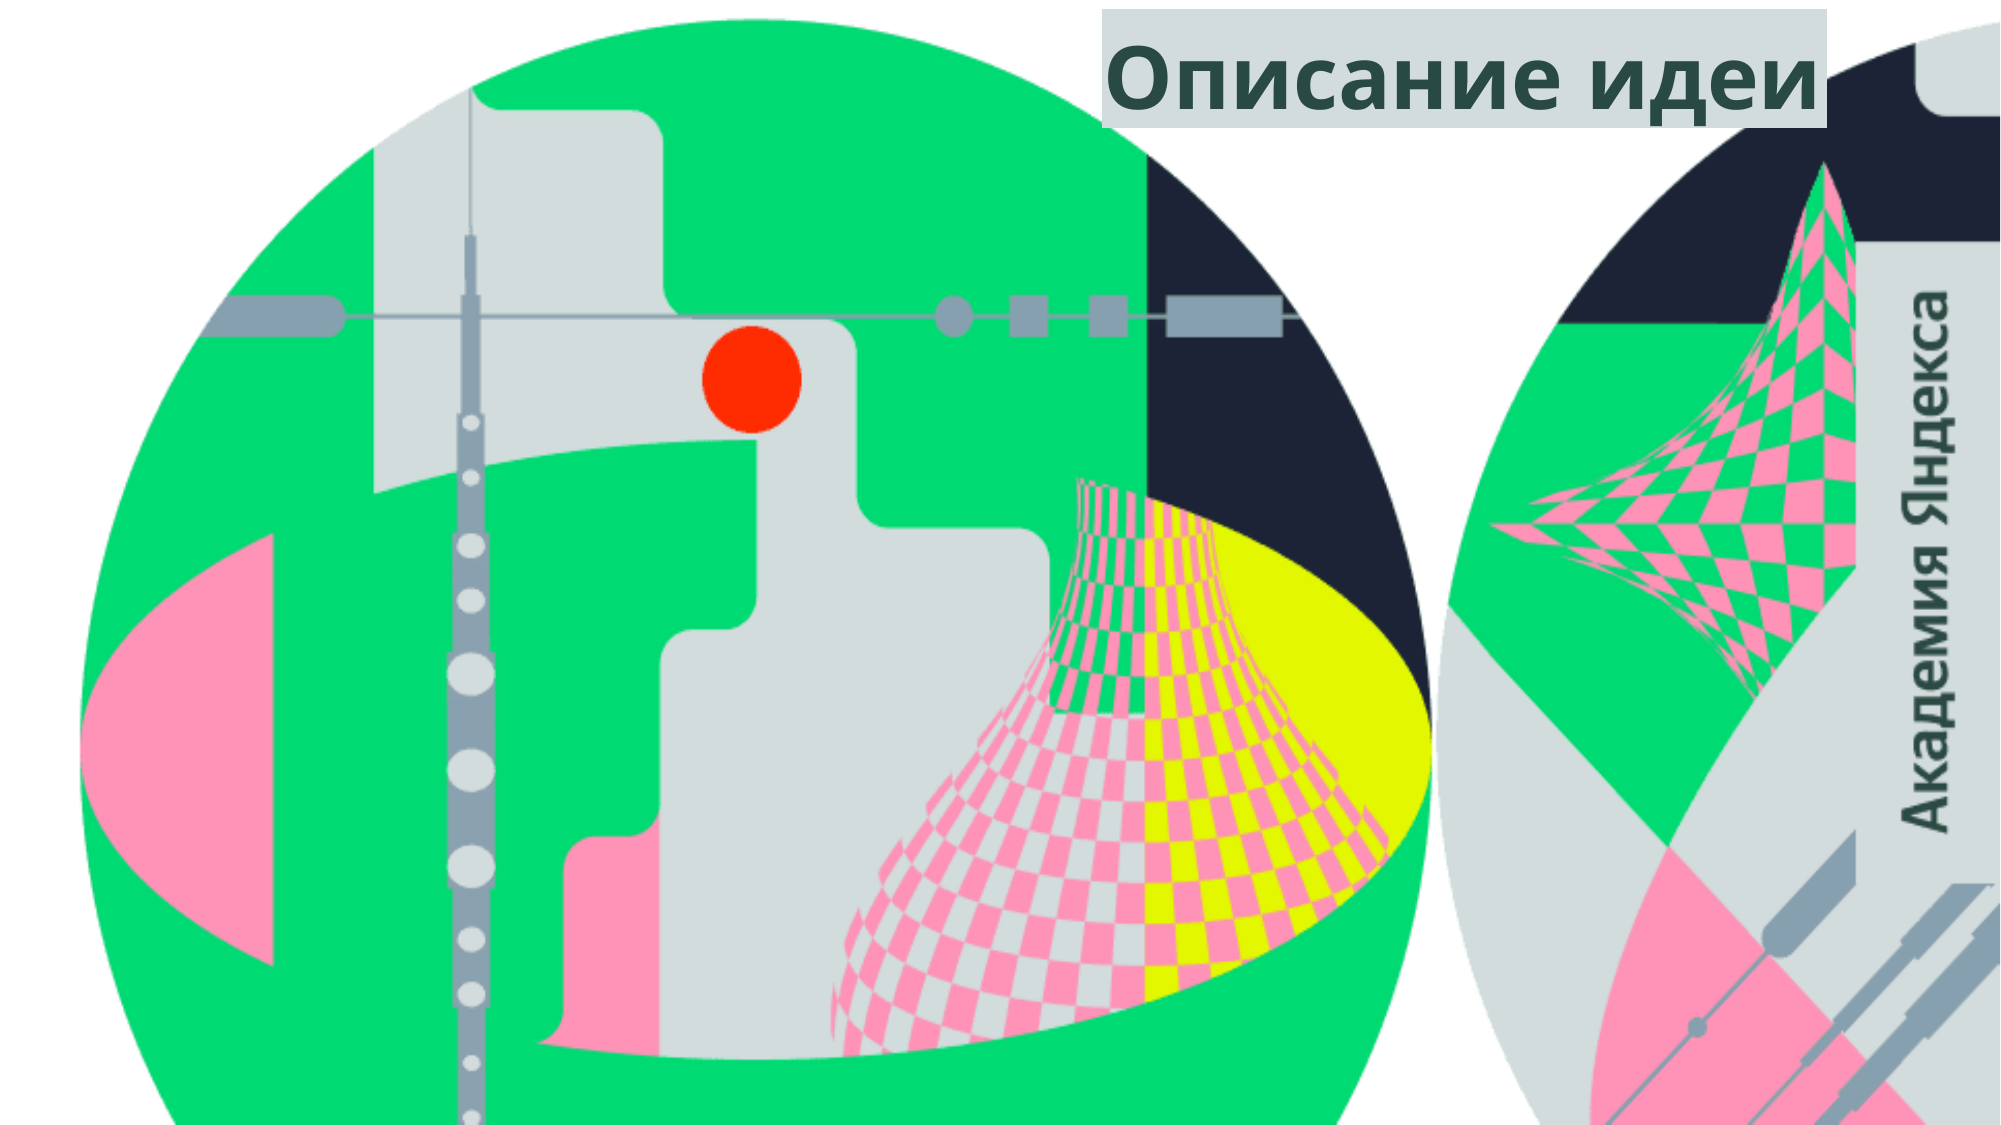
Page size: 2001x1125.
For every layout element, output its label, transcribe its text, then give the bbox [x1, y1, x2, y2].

picture [0, 0, 2001, 1125]
title Описание идеи [1084, 3, 1842, 136]
